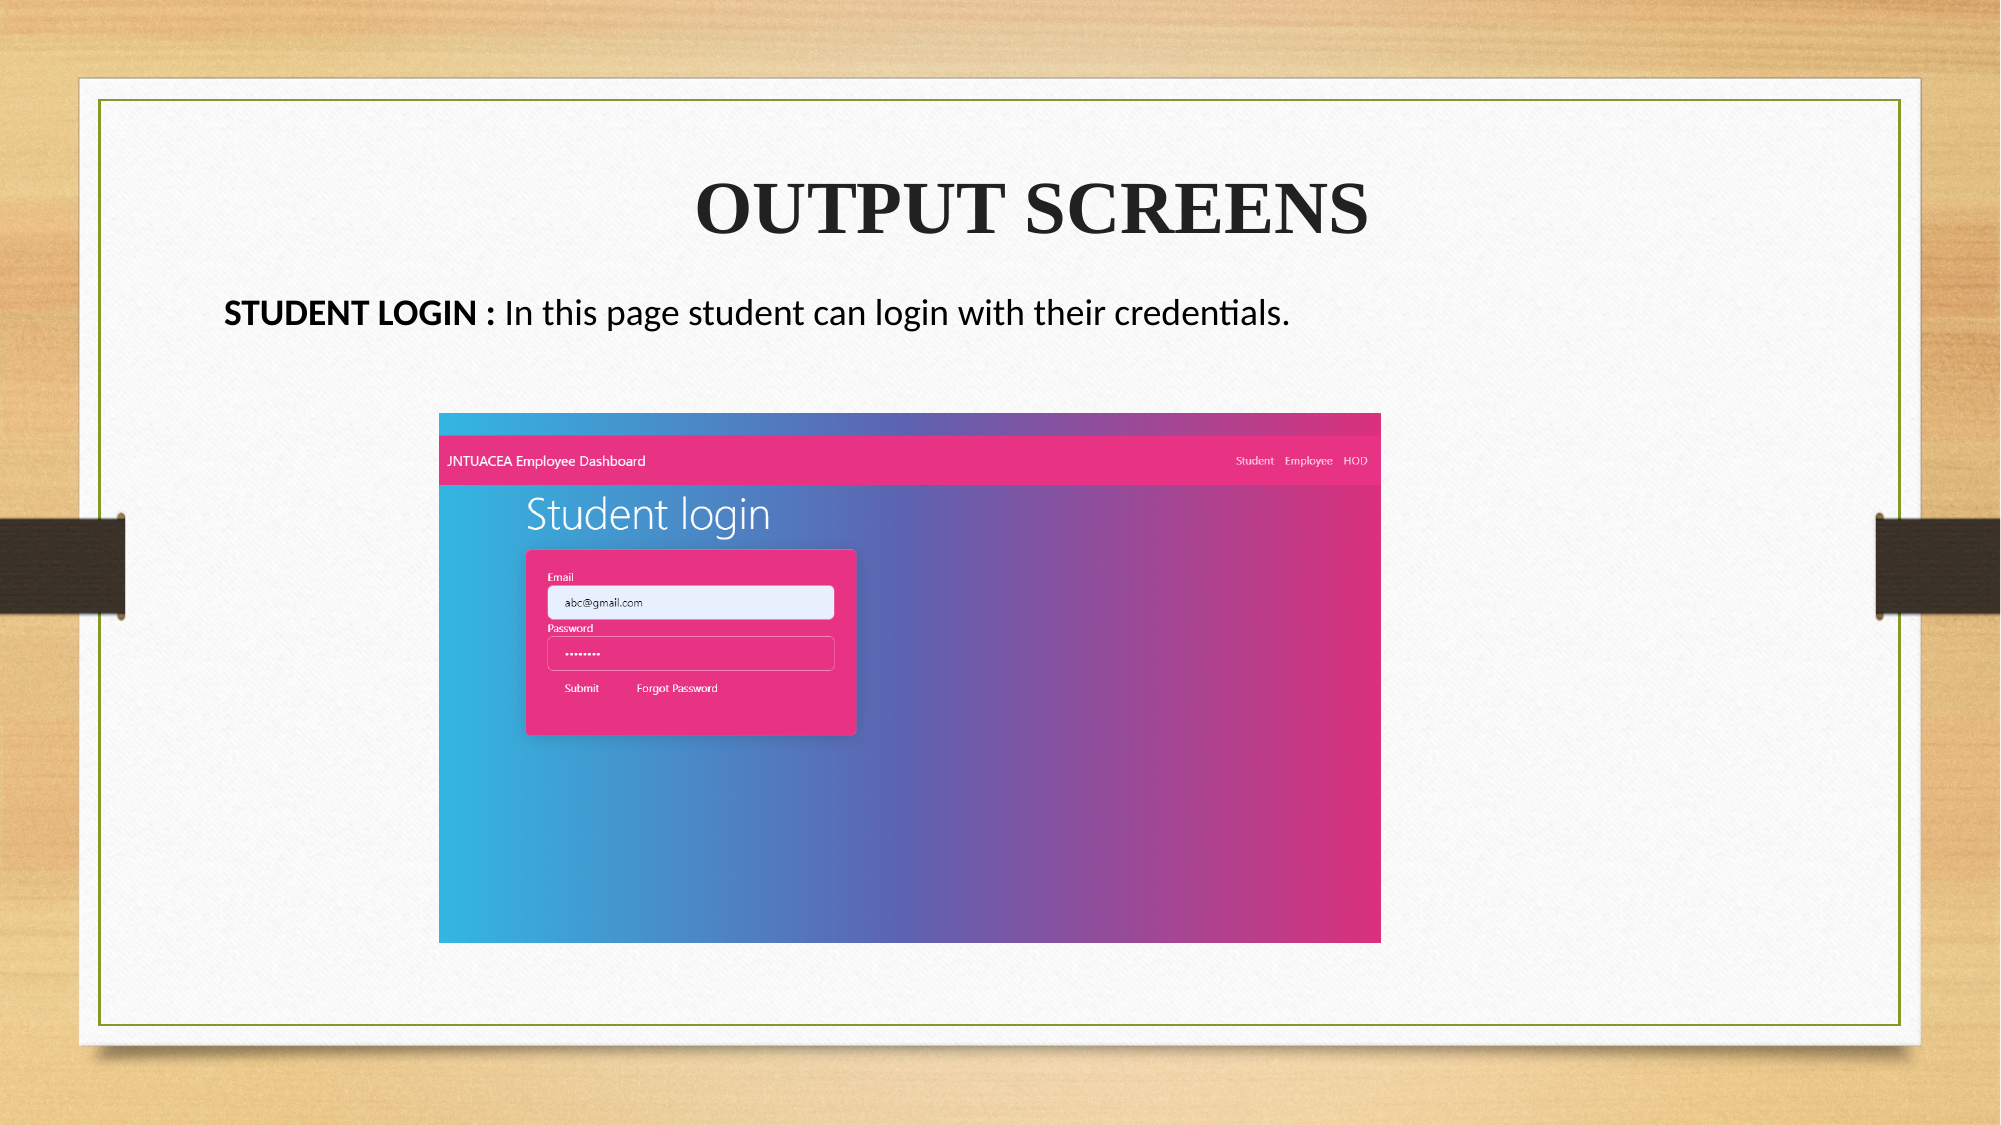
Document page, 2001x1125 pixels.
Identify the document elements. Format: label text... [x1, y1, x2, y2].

picture [0, 0, 2001, 1125]
text_box STUDENT LOGIN : In this page student can login with their credentials. [209, 277, 1807, 341]
text_box OUTPUT SCREENS [252, 88, 1663, 242]
